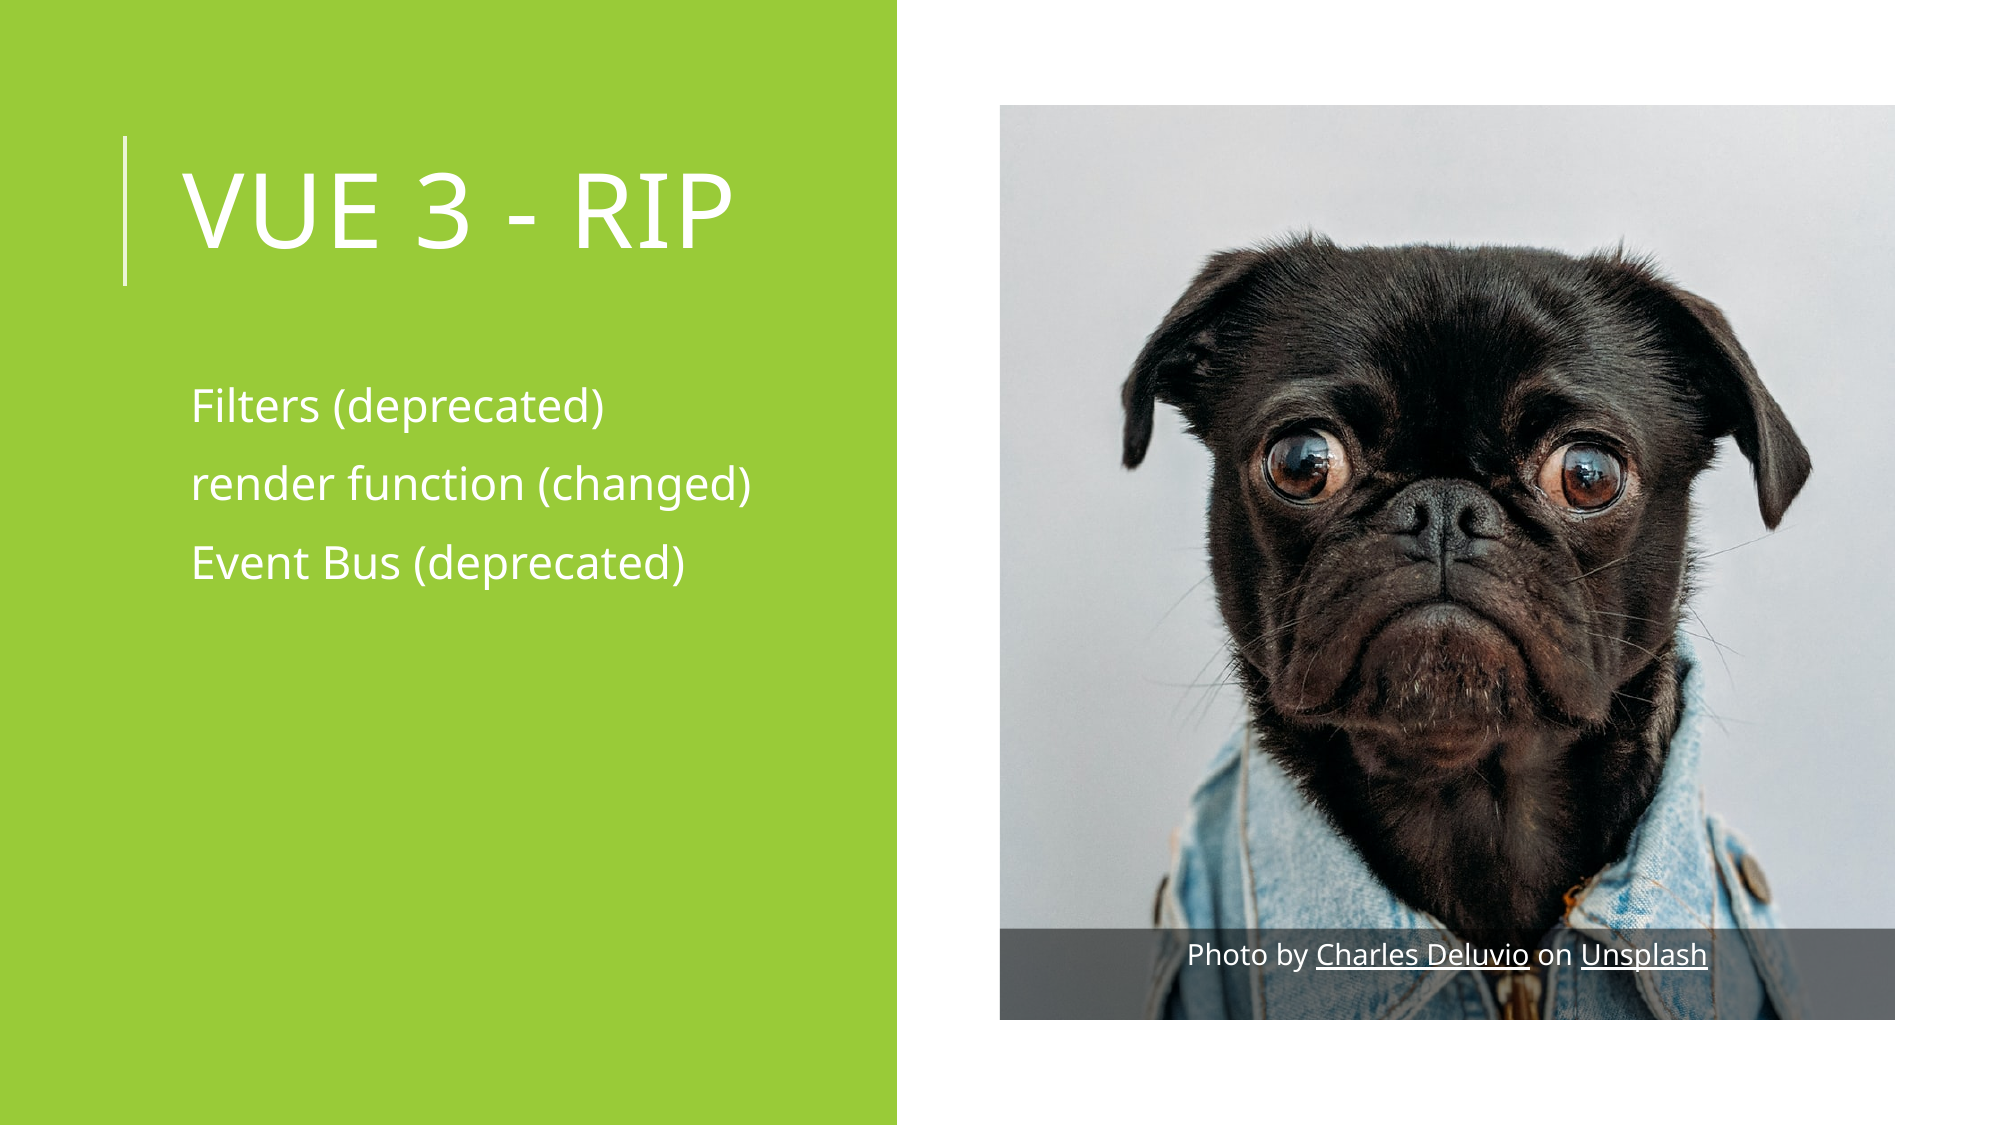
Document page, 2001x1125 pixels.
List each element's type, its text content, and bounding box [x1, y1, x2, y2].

text_box [0, 0, 898, 1125]
picture [999, 104, 1896, 1021]
title VUE 3 - RIP [168, 96, 788, 342]
list Filters (deprecated) render function (changed) Event Bus (deprecated) [168, 375, 790, 1020]
